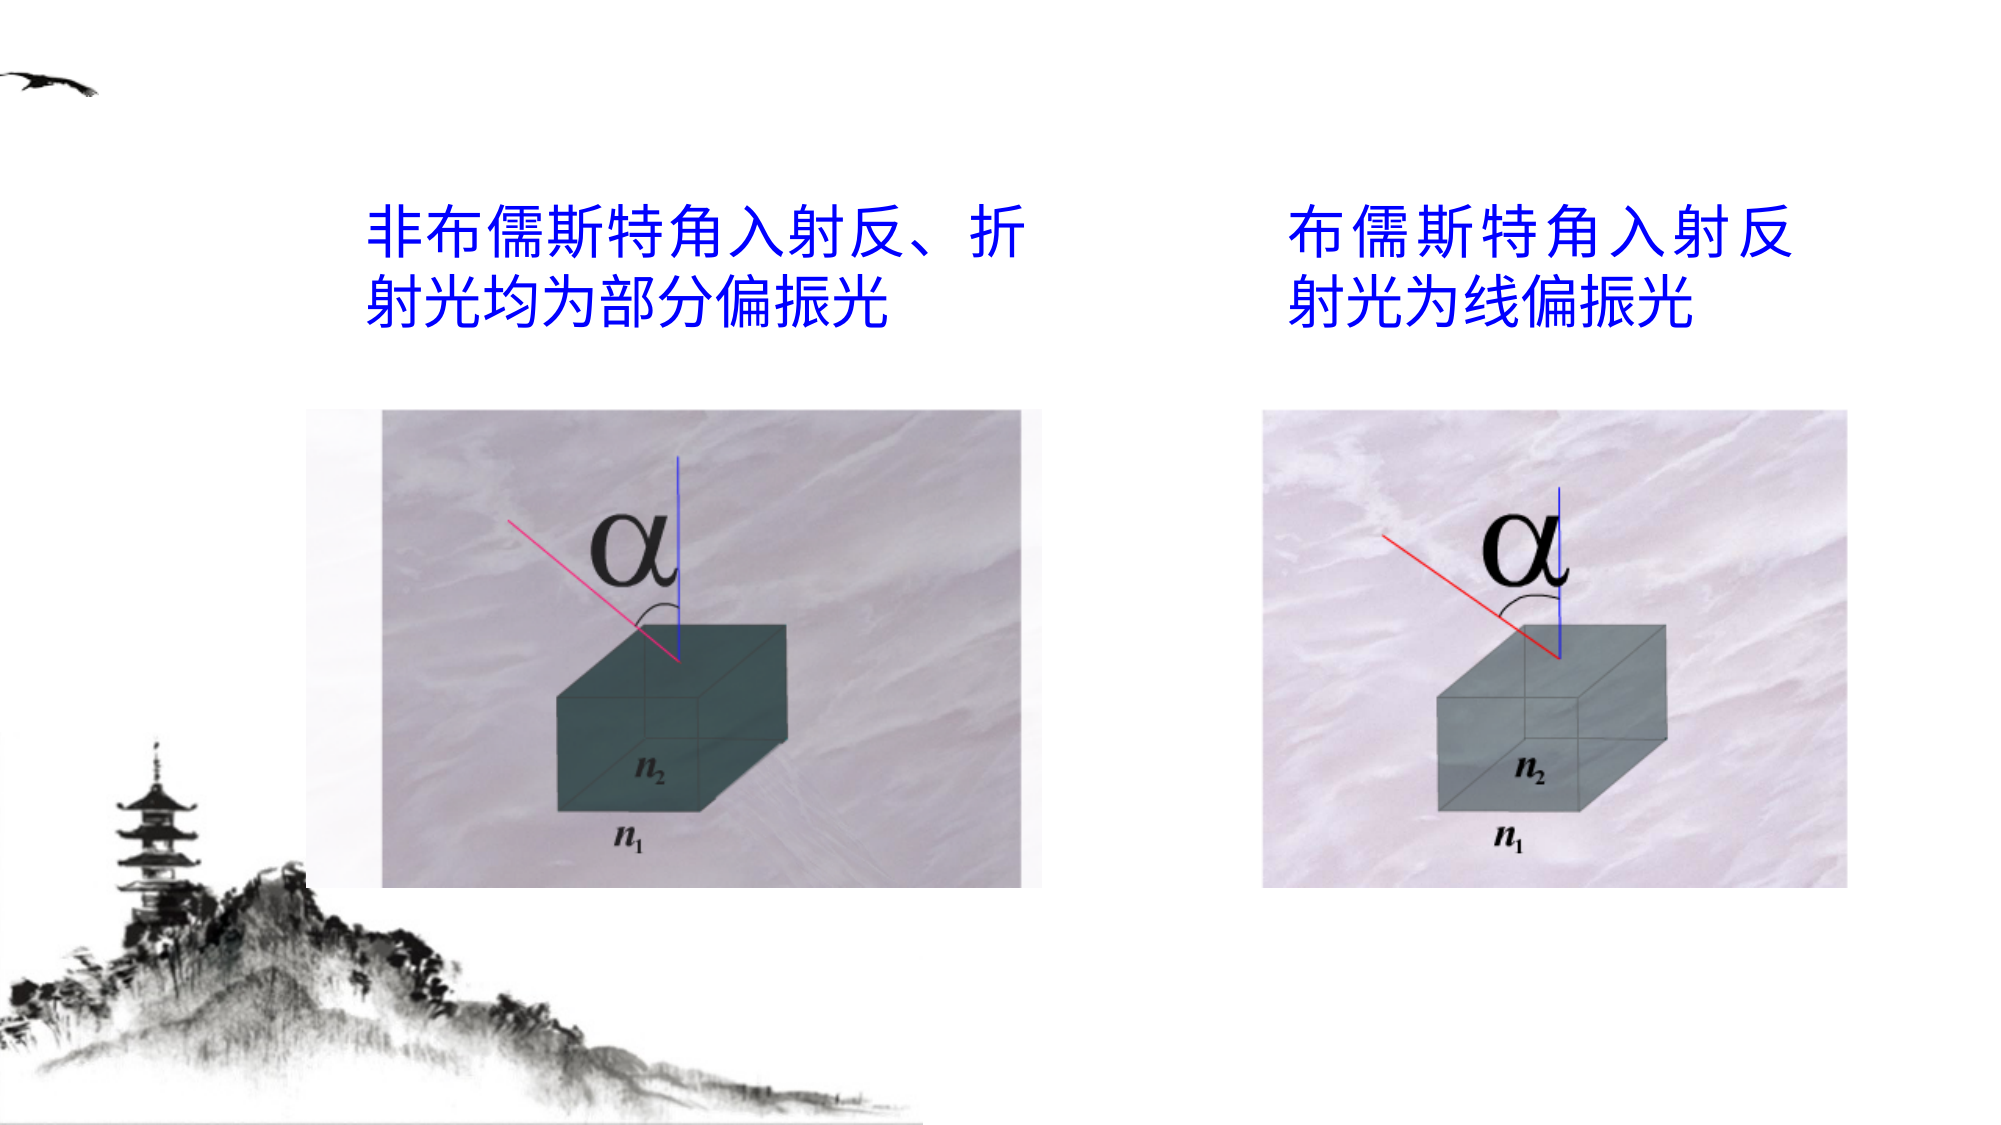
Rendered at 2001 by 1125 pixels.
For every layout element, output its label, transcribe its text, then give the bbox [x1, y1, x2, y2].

picture [1218, 409, 1890, 888]
text_box 布儒斯特角入射反射光为线偏振光 [1272, 187, 1811, 343]
picture [0, 3, 99, 97]
picture [0, 409, 1042, 1125]
text_box 非布儒斯特角入射反、折射光均为部分偏振光 [350, 187, 1042, 343]
